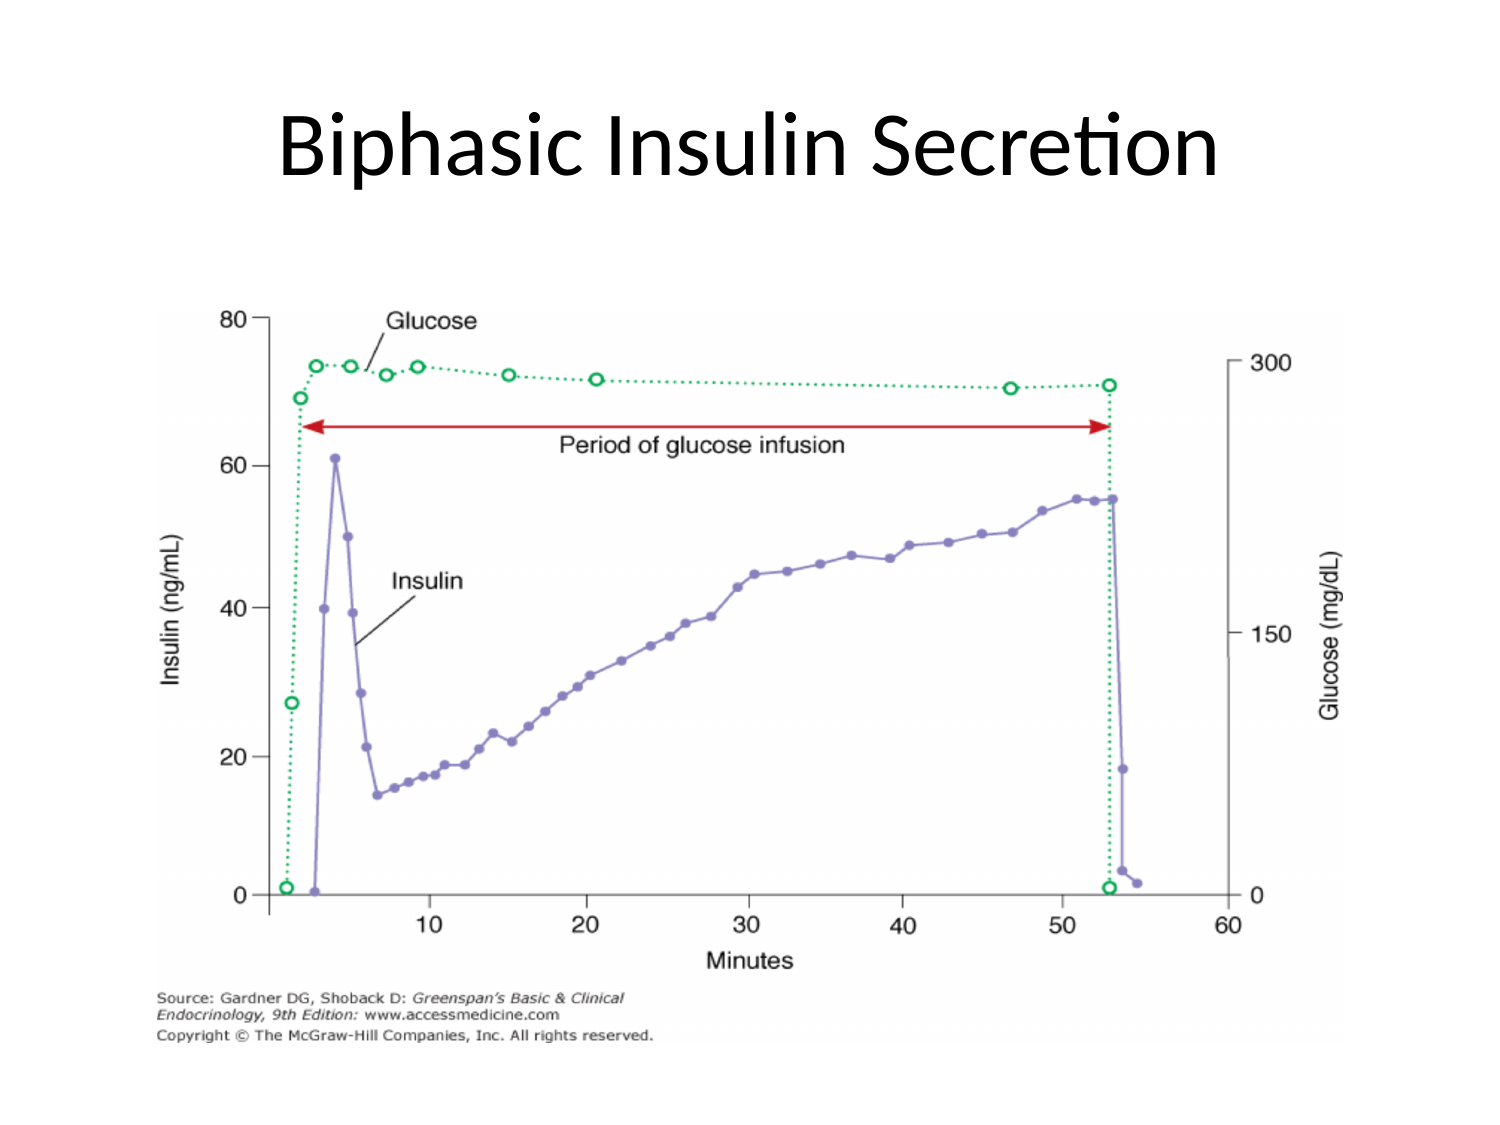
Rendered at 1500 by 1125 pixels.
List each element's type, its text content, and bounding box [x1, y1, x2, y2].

title Biphasic Insulin Secretion [75, 45, 1425, 233]
picture [157, 310, 1343, 1043]
